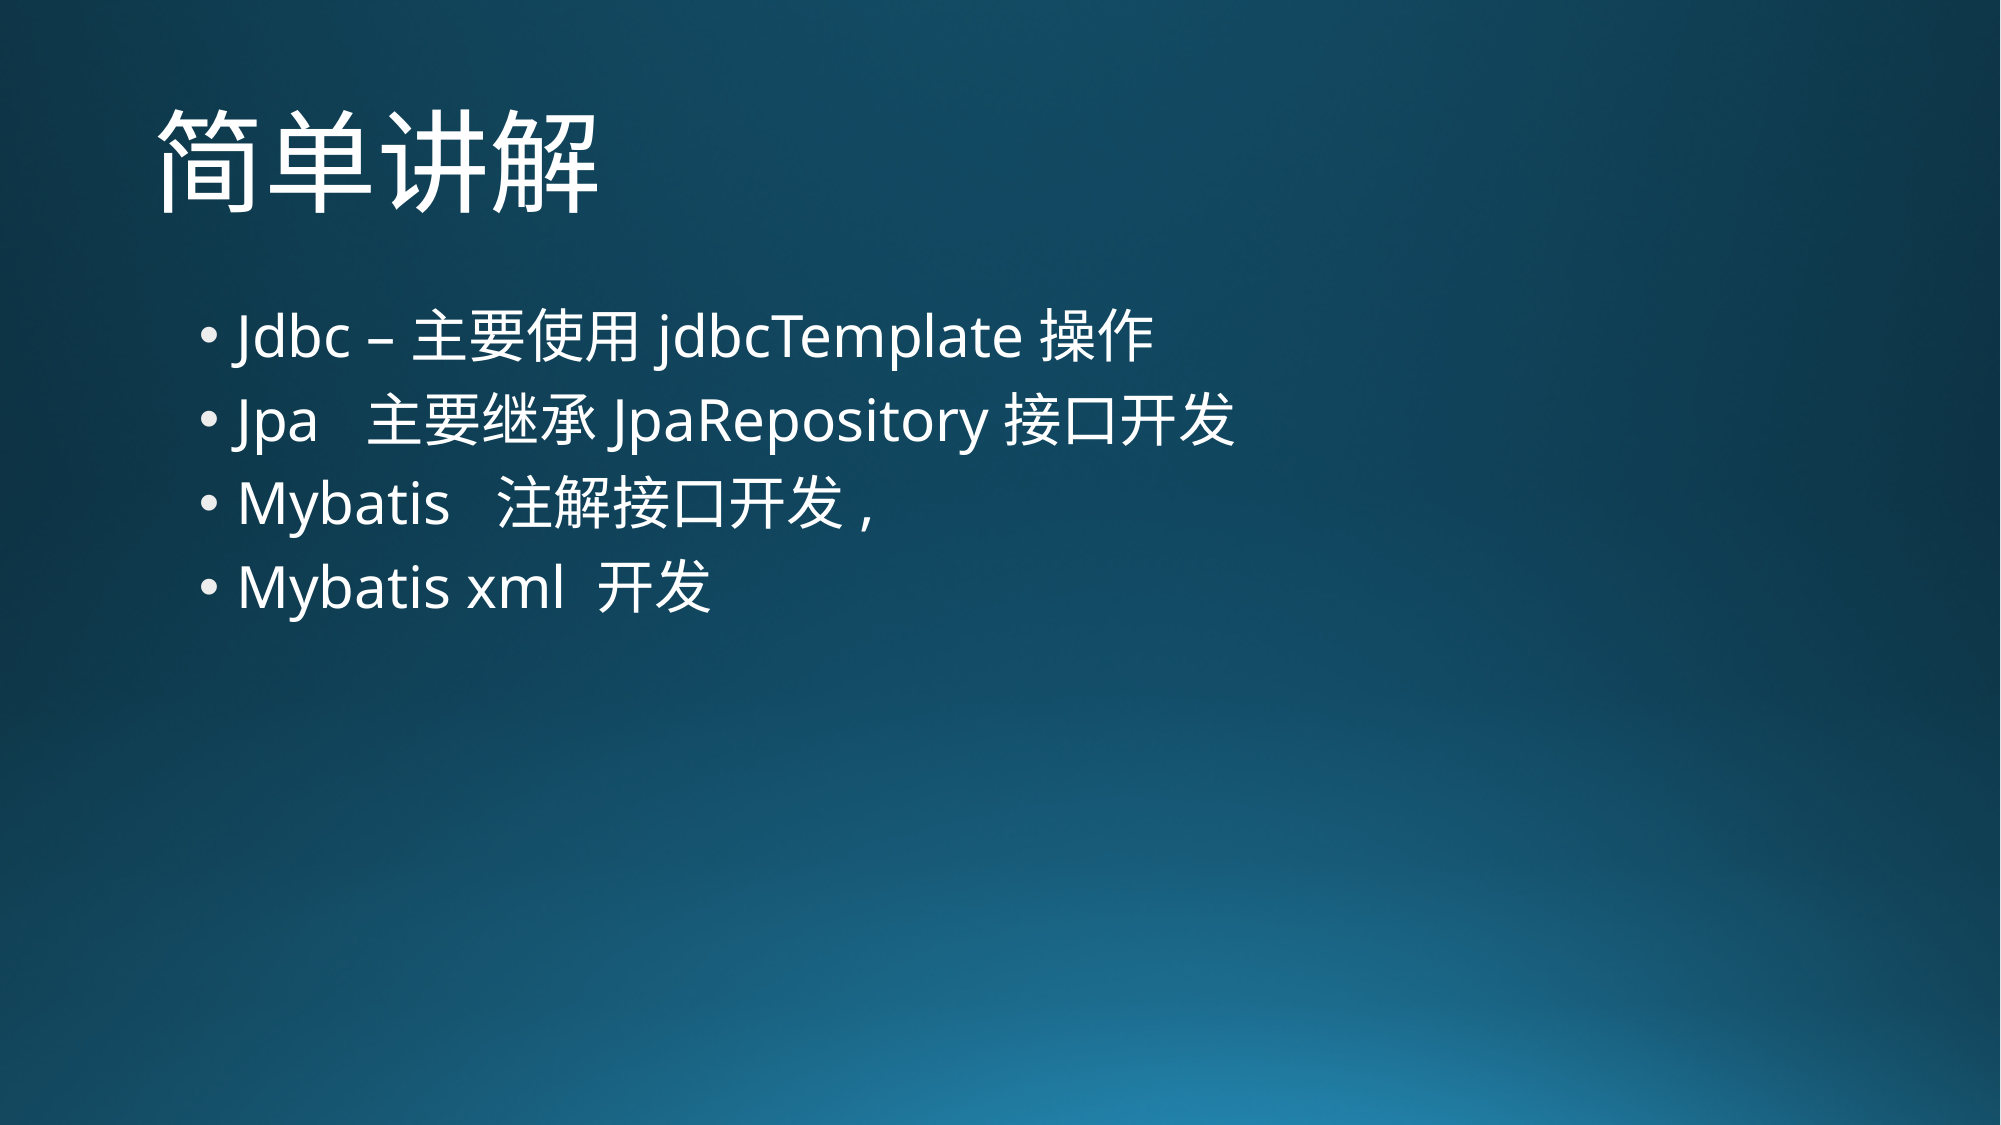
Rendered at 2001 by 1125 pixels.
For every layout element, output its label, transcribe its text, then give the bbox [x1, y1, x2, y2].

title 简单讲解 [137, 59, 1863, 278]
picture [0, 0, 2001, 1125]
list Jdbc –主要使用jdbcTemplate操作 Jpa 主要继承JpaRepository接口开发 Mybatis 注解接口开发, Mybatis xml 开发 [183, 299, 1863, 1014]
